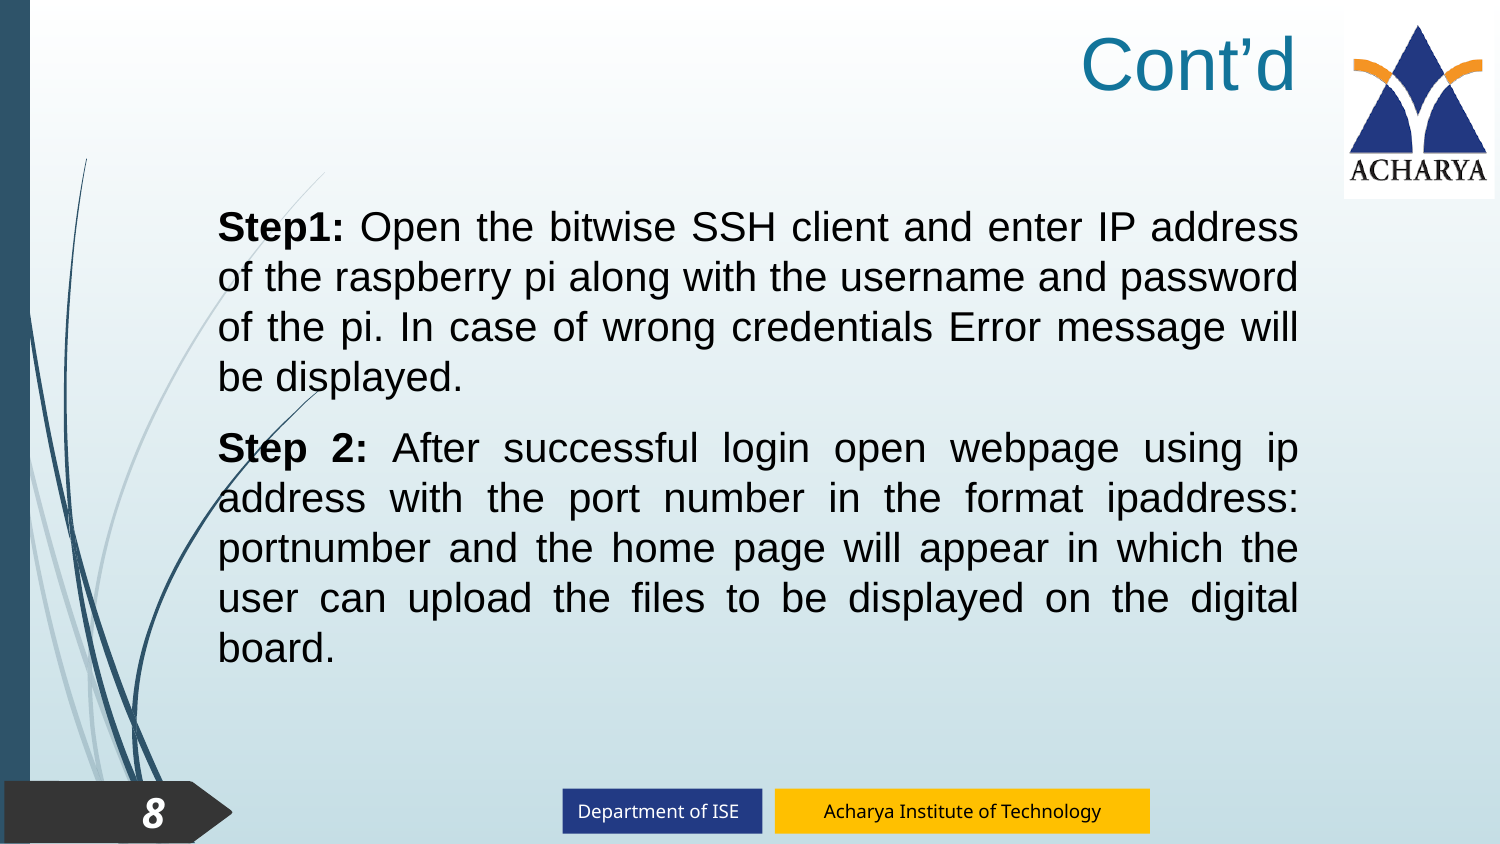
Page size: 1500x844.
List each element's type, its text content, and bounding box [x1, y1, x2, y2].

title Cont’d [1037, 0, 1313, 100]
subtitle Step1: Open the bitwise SSH client and enter IP address of the raspberry pi along with the username and password of the pi. In case of wrong credentials Error message will be displayed. Step 2: After successful login open webpage using ip address with the port number in the format ipaddress: portnumber and the home page will appear in which the user can upload the files to be displayed on the digital board. [202, 184, 1315, 710]
slide_number 8 [83, 789, 180, 835]
picture [1344, 5, 1495, 199]
